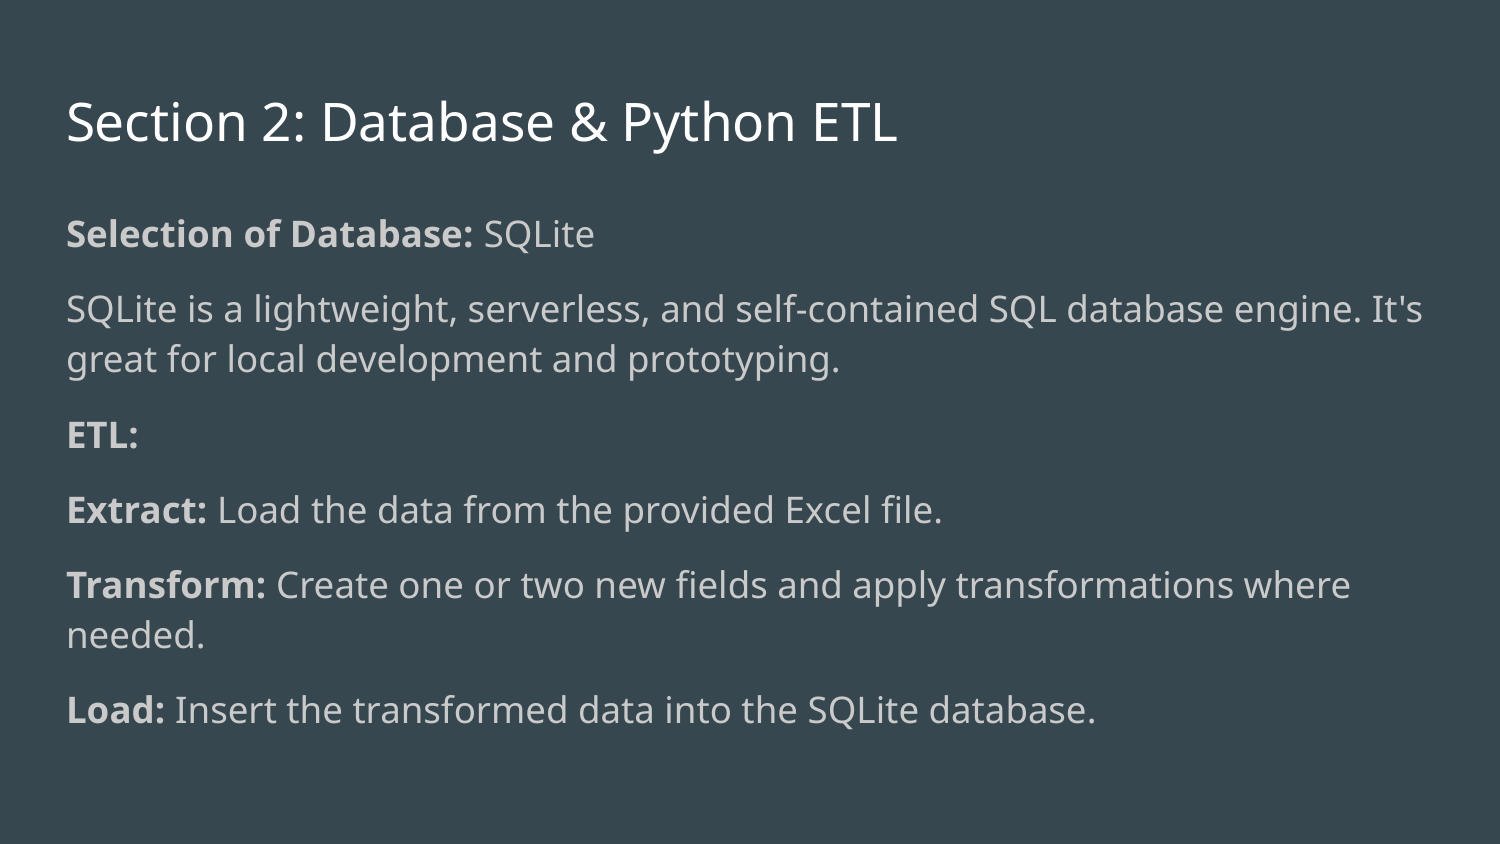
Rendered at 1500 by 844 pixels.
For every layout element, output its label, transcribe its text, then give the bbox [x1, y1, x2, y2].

title Section 2: Database & Python ETL [51, 72, 1449, 167]
list Selection of Database: SQLite SQLite is a lightweight, serverless, and self-contained SQL database engine. It's great for local development and prototyping. ETL: Extract: Load the data from the provided Excel file. Transform: Create one or two new fields and apply transformations where needed. Load: Insert the transformed data into the SQLite database. [51, 189, 1449, 750]
